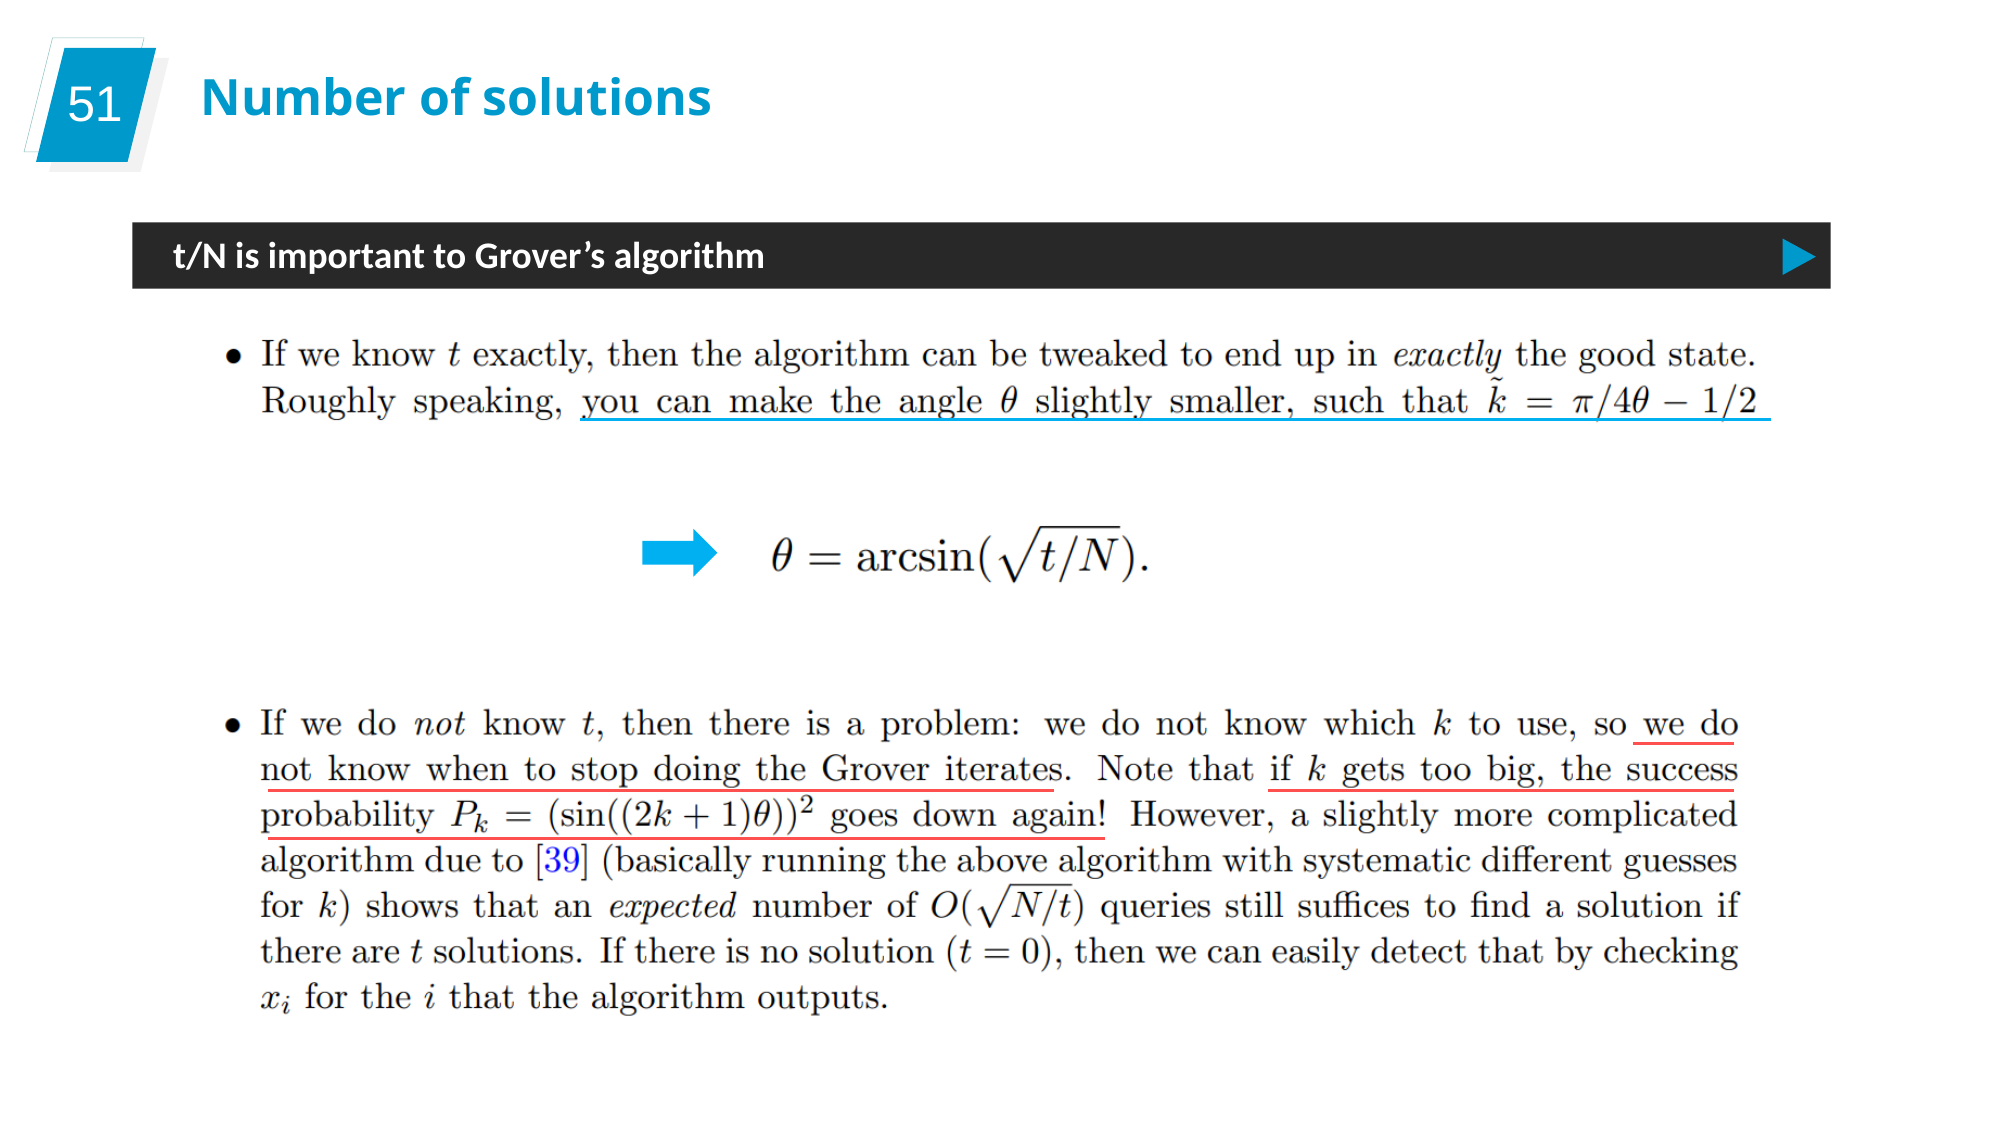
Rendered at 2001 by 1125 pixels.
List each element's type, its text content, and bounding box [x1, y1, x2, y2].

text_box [195, 677, 1754, 1019]
text_box Number of solutions [185, 58, 856, 133]
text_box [132, 222, 1831, 304]
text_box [642, 511, 1162, 595]
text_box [212, 320, 1771, 429]
